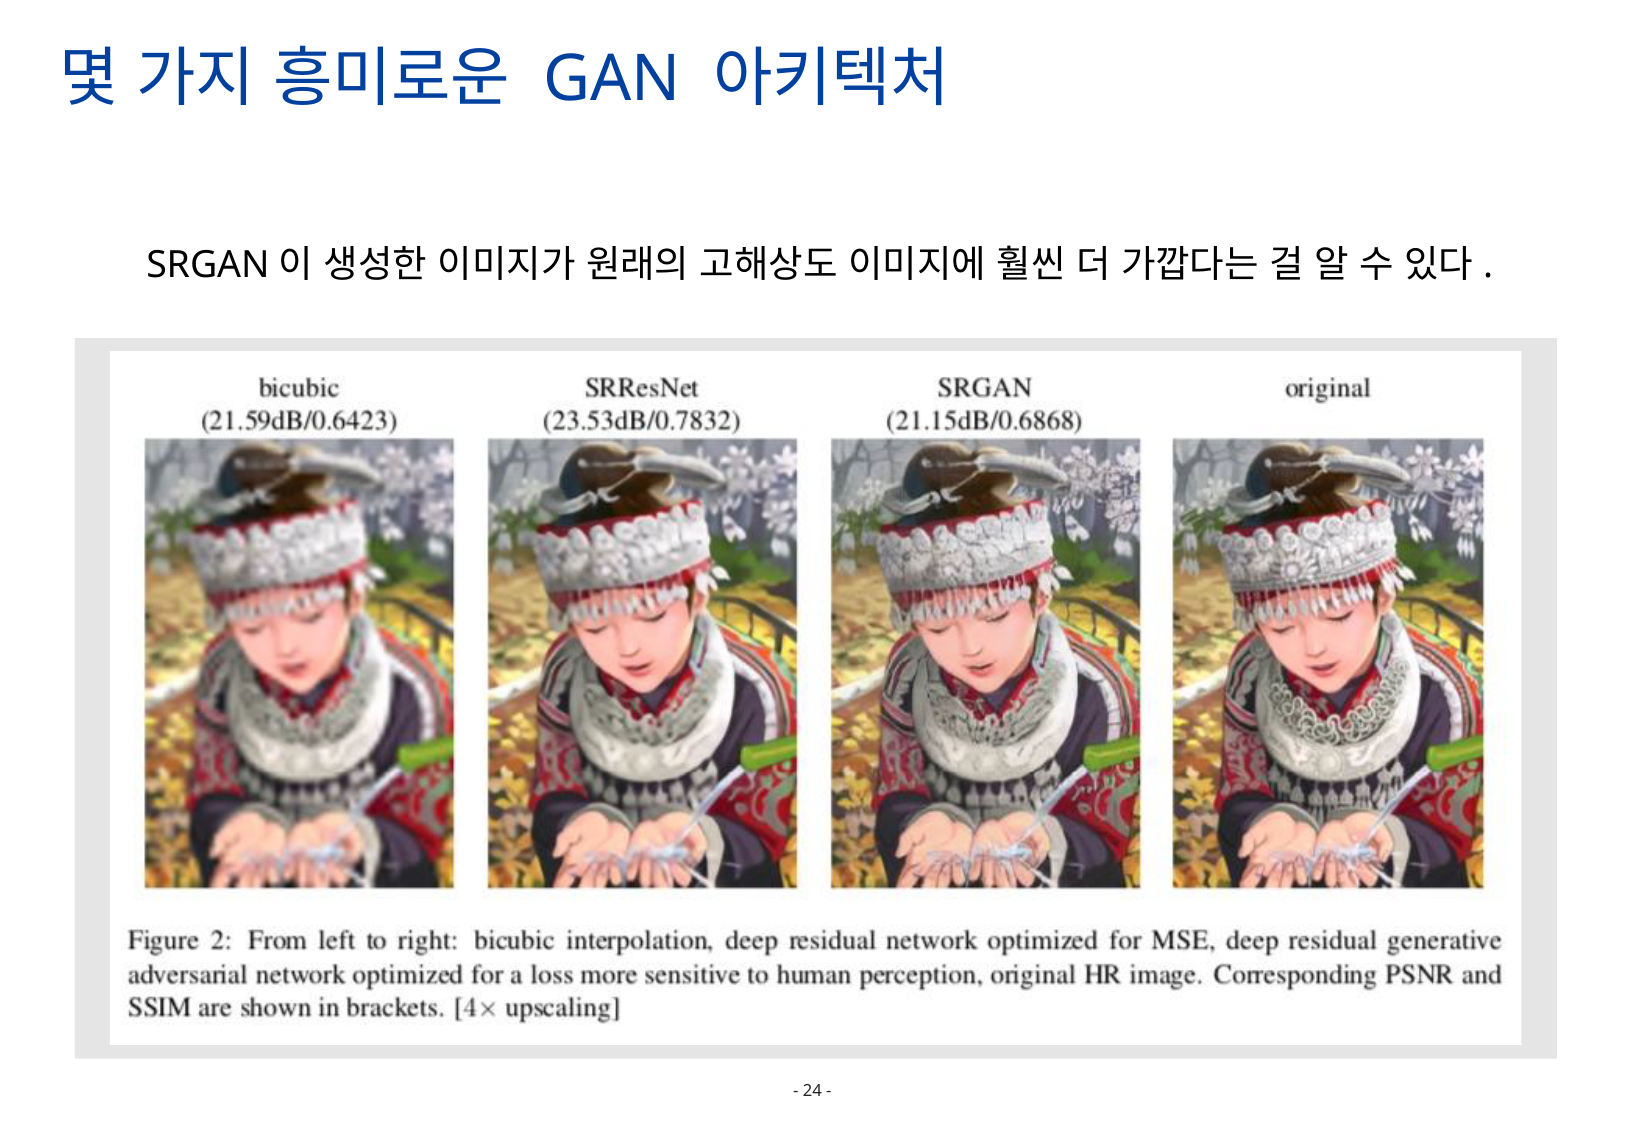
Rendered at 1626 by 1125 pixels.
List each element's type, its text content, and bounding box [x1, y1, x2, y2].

text_box 몇 가지 흥미로운 GAN 아키텍처 [44, 24, 1267, 132]
picture [109, 351, 1522, 1046]
text_box SRGAN이 생성한 이미지가 원래의 고해상도 이미지에 훨씬 더 가깝다는 걸 알 수 있다. [131, 232, 1509, 293]
text_box [74, 337, 1558, 1059]
